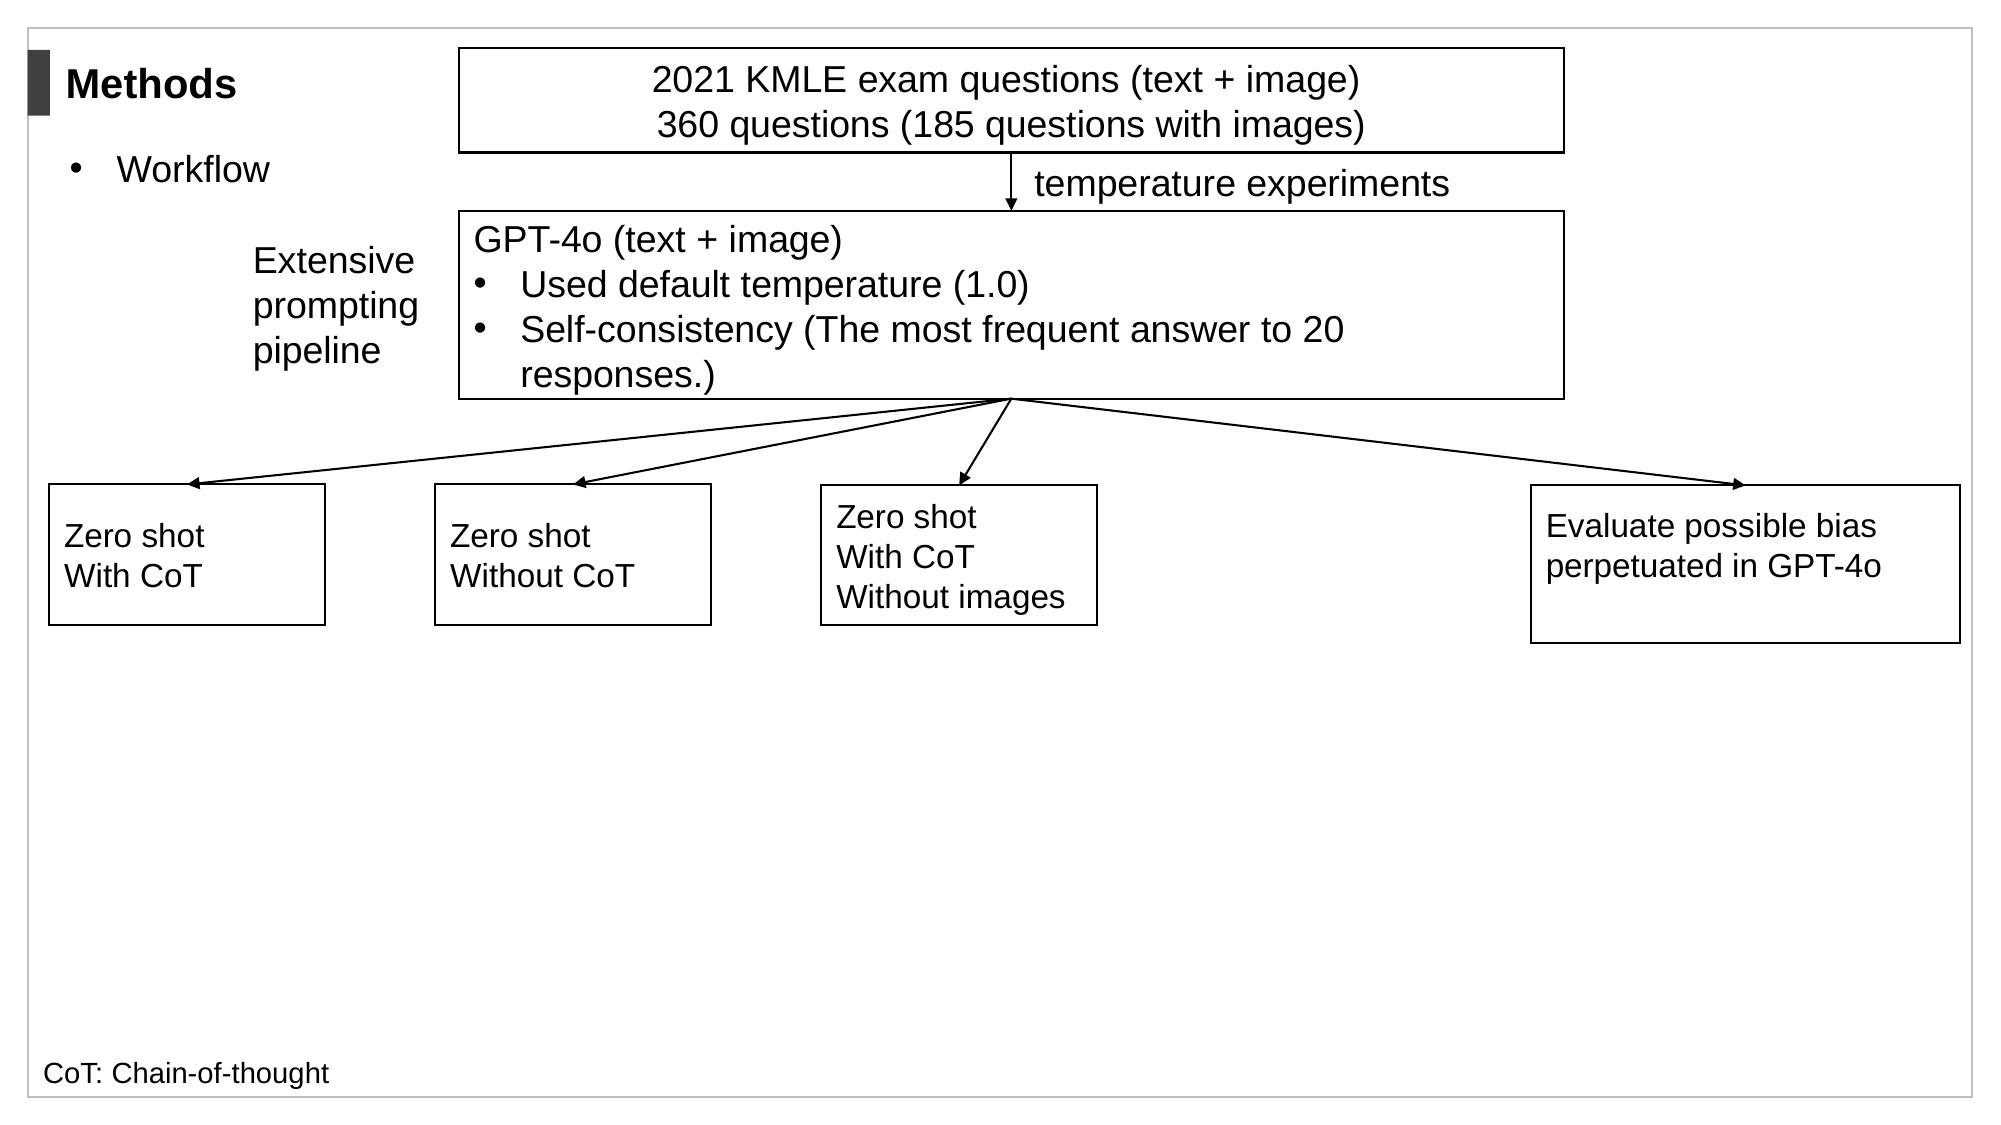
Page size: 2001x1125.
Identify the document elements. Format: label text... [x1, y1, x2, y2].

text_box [959, 398, 1011, 486]
text_box GPT-4o (text + image) Used default temperature (1.0) Self-consistency (The most frequent answer to 20 responses.) [458, 210, 1565, 398]
text_box 2021 KMLE exam questions (text + image) 360 questions (185 questions with images) [458, 47, 1565, 154]
text_box Zero shot With CoT Without images [820, 485, 1098, 626]
text_box temperature experiments [1019, 151, 1466, 211]
text_box [27, 27, 1973, 1098]
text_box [1011, 398, 1746, 486]
text_box Workflow [54, 137, 285, 198]
text_box Extensive prompting pipeline [238, 228, 435, 379]
text_box CoT: Chain-of-thought [28, 1046, 345, 1097]
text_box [187, 398, 573, 485]
text_box Zero shot Without CoT [434, 485, 712, 626]
text_box Evaluate possible bias perpetuated in GPT-4o [1530, 484, 1961, 644]
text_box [573, 398, 959, 485]
text_box Zero shot With CoT [48, 483, 326, 626]
text_box [27, 49, 51, 117]
text_box Methods [50, 49, 253, 115]
